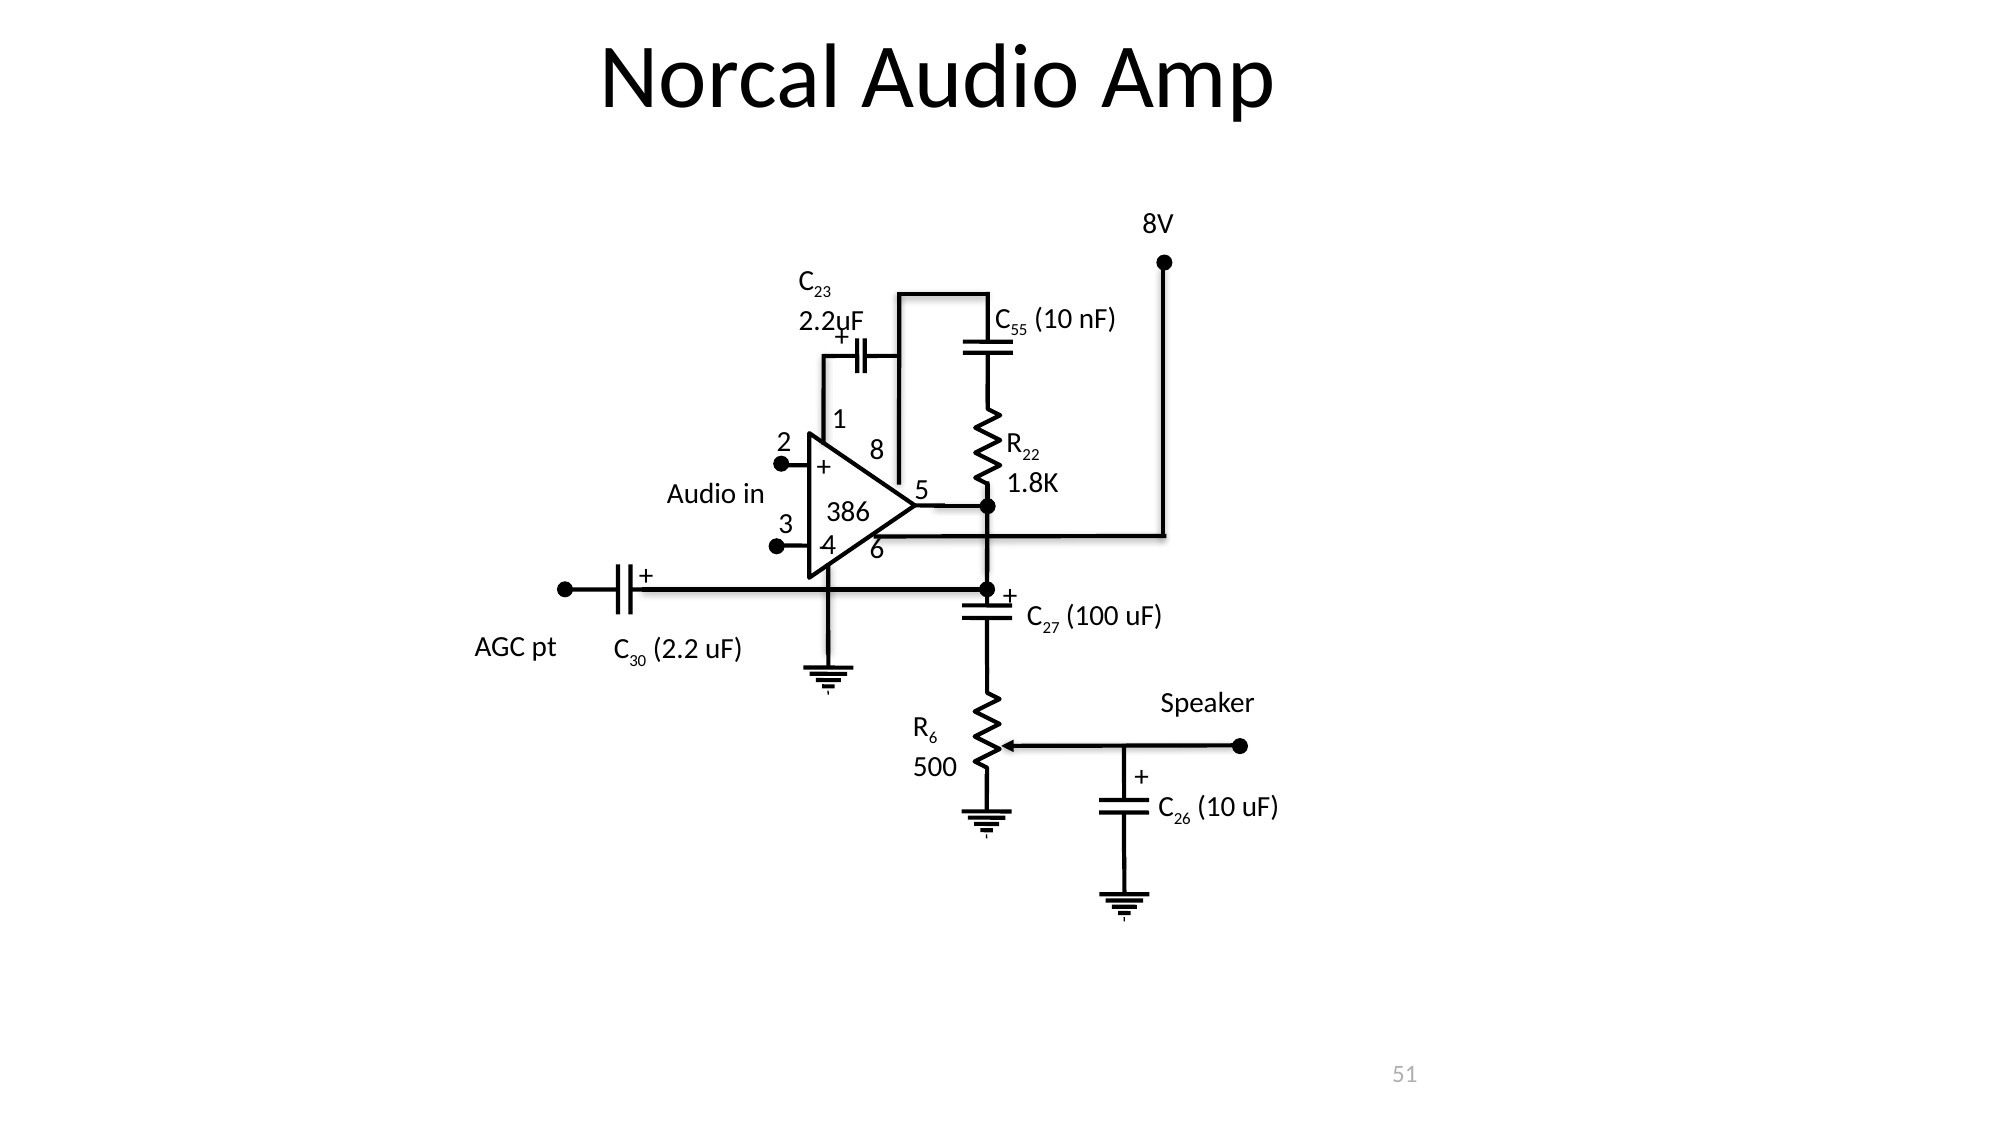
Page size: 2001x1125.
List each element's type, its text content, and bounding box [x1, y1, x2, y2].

slide_number 51 [1074, 738, 1425, 1125]
text_box Norcal Audio Amp [0, 15, 1919, 126]
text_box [467, 197, 1332, 920]
